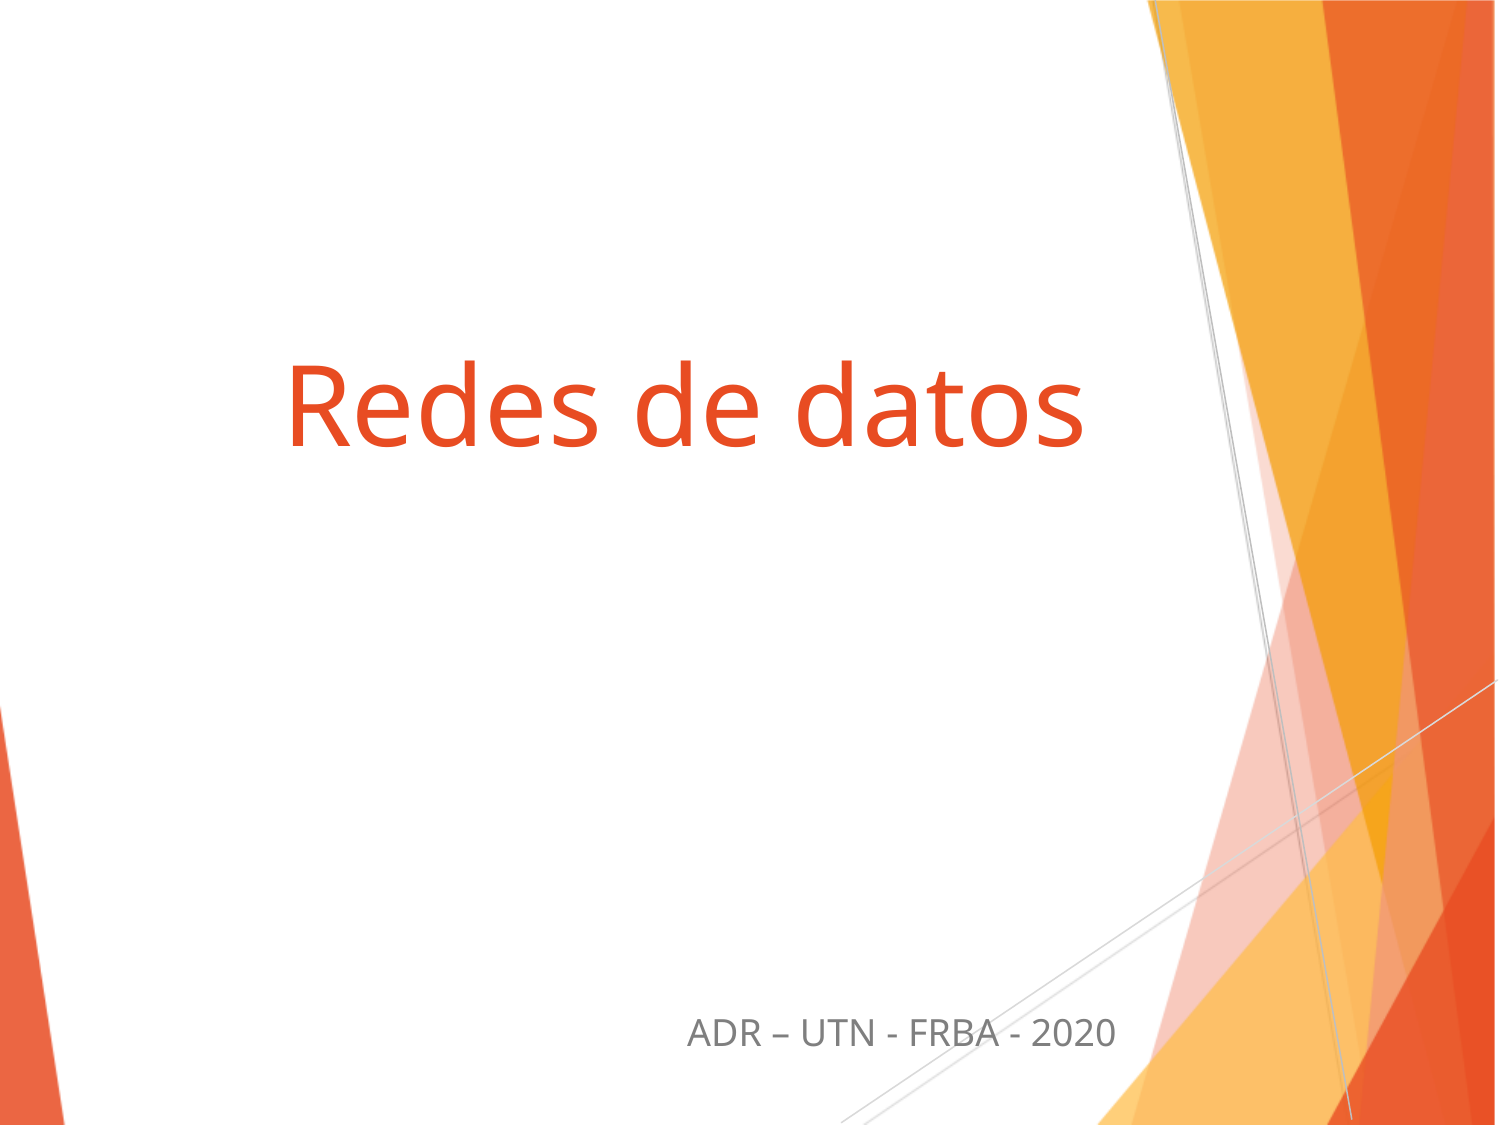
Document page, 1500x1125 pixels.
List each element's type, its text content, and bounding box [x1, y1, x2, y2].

text_box Redes de datos [1, 326, 1104, 870]
text_box ADR – UTN - FRBA - 2020 [137, 1001, 1132, 1086]
picture [0, 0, 1500, 1125]
